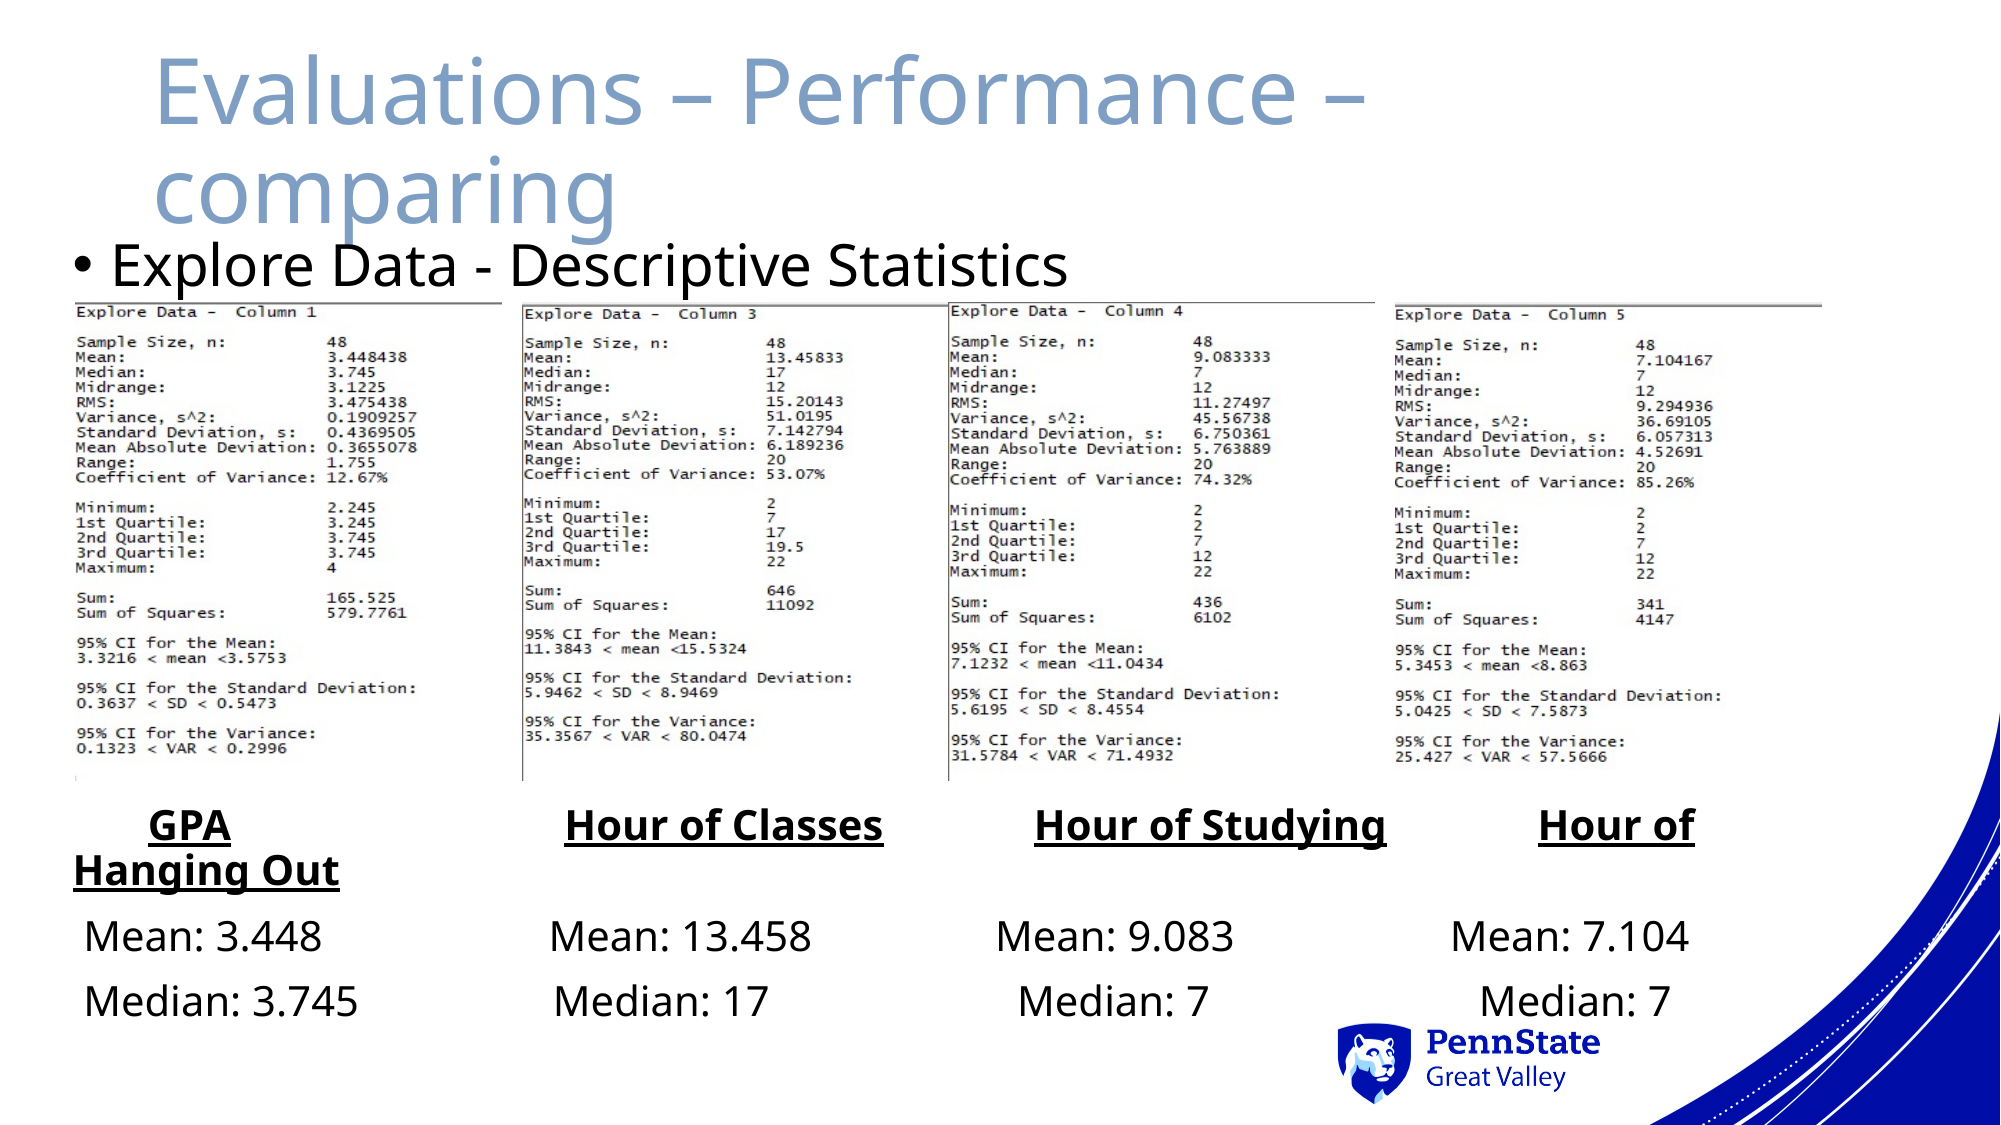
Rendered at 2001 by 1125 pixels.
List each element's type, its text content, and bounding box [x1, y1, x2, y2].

title Evaluations – Performance – comparing [137, 59, 1863, 228]
list Explore Data - Descriptive Statistics GPA Hour of Classes Hour of Studying Hour of Hanging Out Mean: 3.448 Mean: 13.458 Mean: 9.083 Mean: 7.104 Median: 3.745 Median: 17 Median: 7 Median: 7 [57, 228, 1863, 1050]
picture [0, 0, 2000, 1125]
